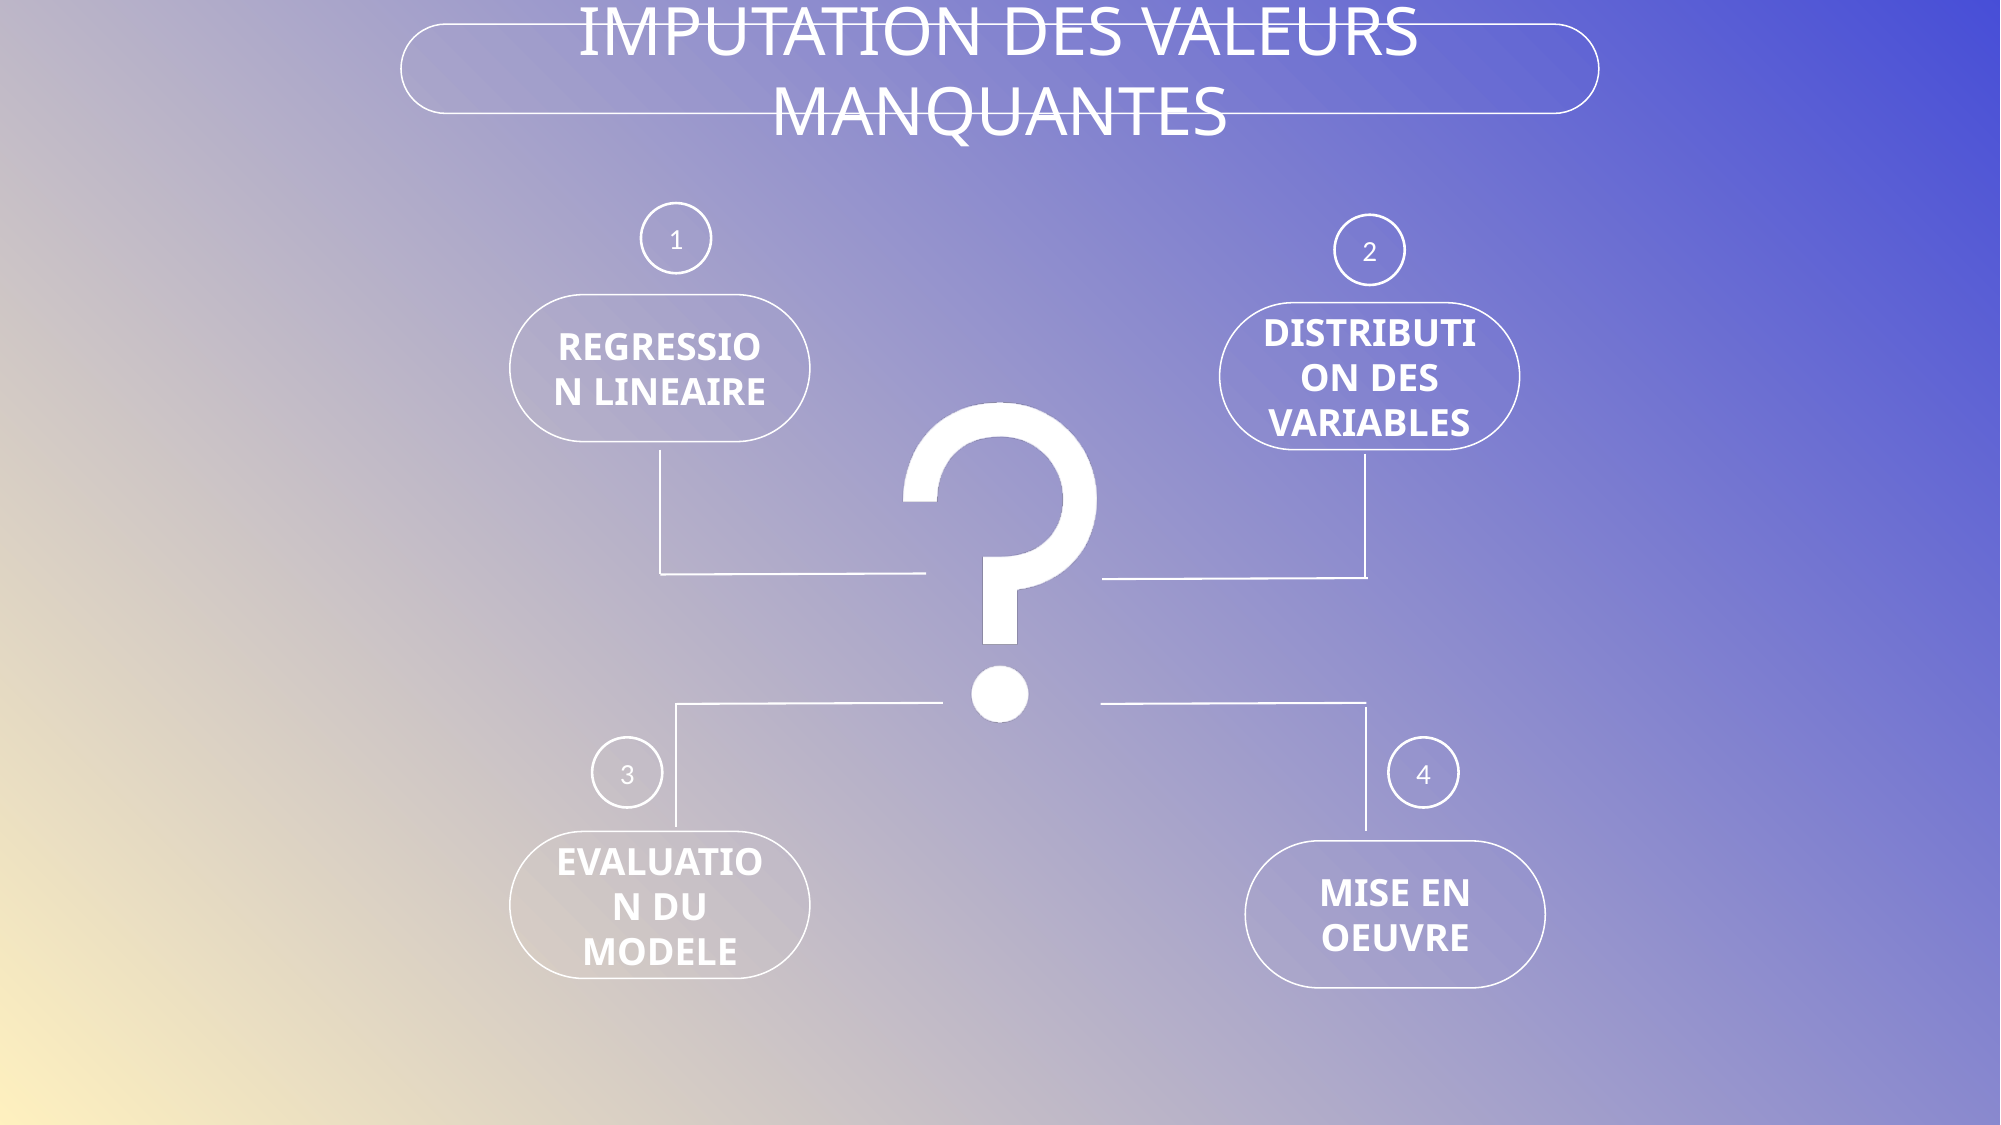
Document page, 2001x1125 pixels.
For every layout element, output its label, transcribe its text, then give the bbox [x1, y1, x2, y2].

text_box REGRESSION LINEAIRE [508, 293, 810, 443]
picture [793, 355, 1207, 770]
text_box EVALUATION DU MODELE [508, 830, 811, 980]
text_box 3 [591, 736, 664, 809]
text_box 2 [1333, 213, 1406, 287]
text_box DISTRIBUTION DES VARIABLES [1218, 301, 1521, 451]
text_box 4 [1387, 736, 1460, 809]
text_box MISE EN OEUVRE [1244, 839, 1547, 989]
text_box IMPUTATION DES VALEURS MANQUANTES [399, 23, 1600, 115]
text_box 1 [639, 201, 713, 275]
